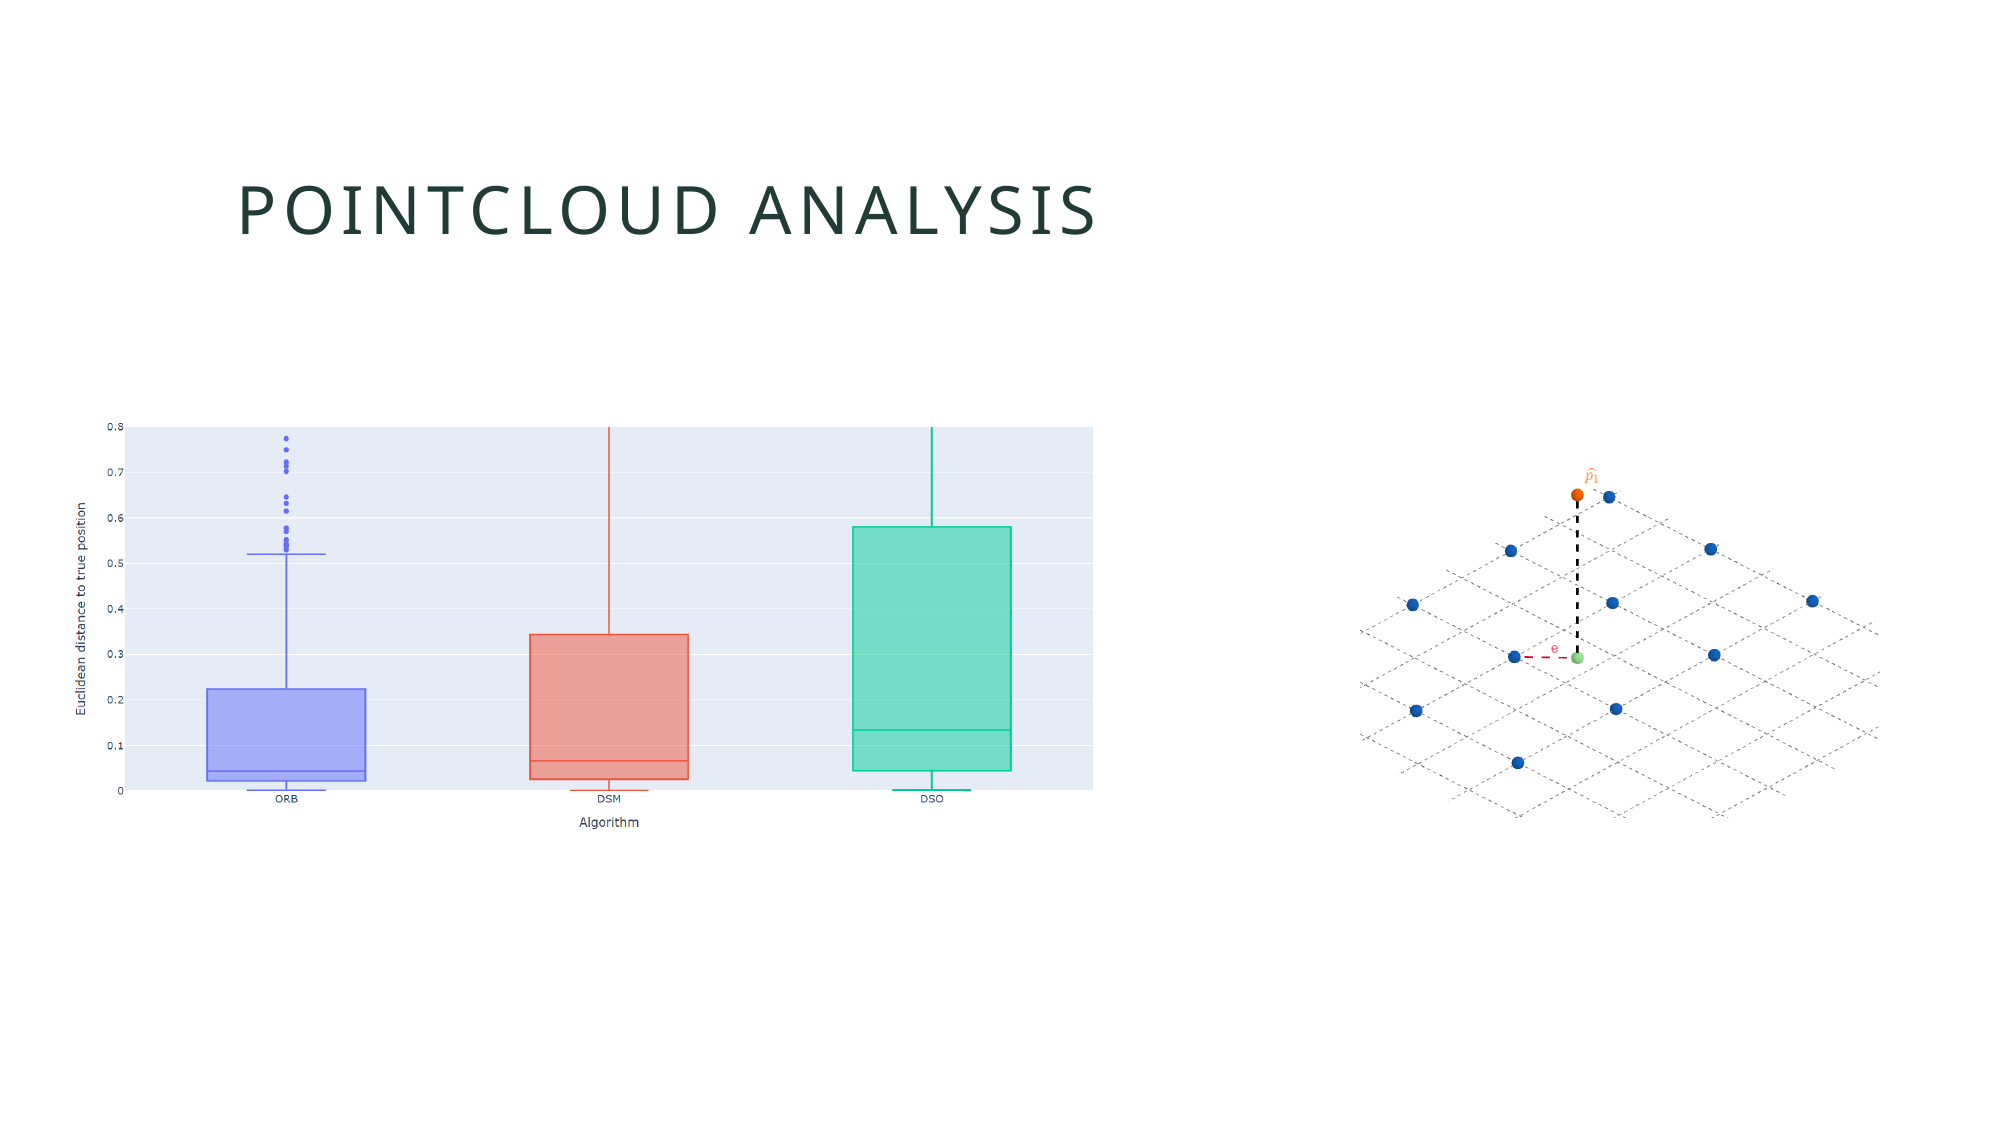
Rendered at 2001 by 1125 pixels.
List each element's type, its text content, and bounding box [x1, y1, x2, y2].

picture [1360, 460, 1880, 818]
picture [65, 399, 1128, 837]
title Pointcloud Analysis [221, 31, 1779, 257]
